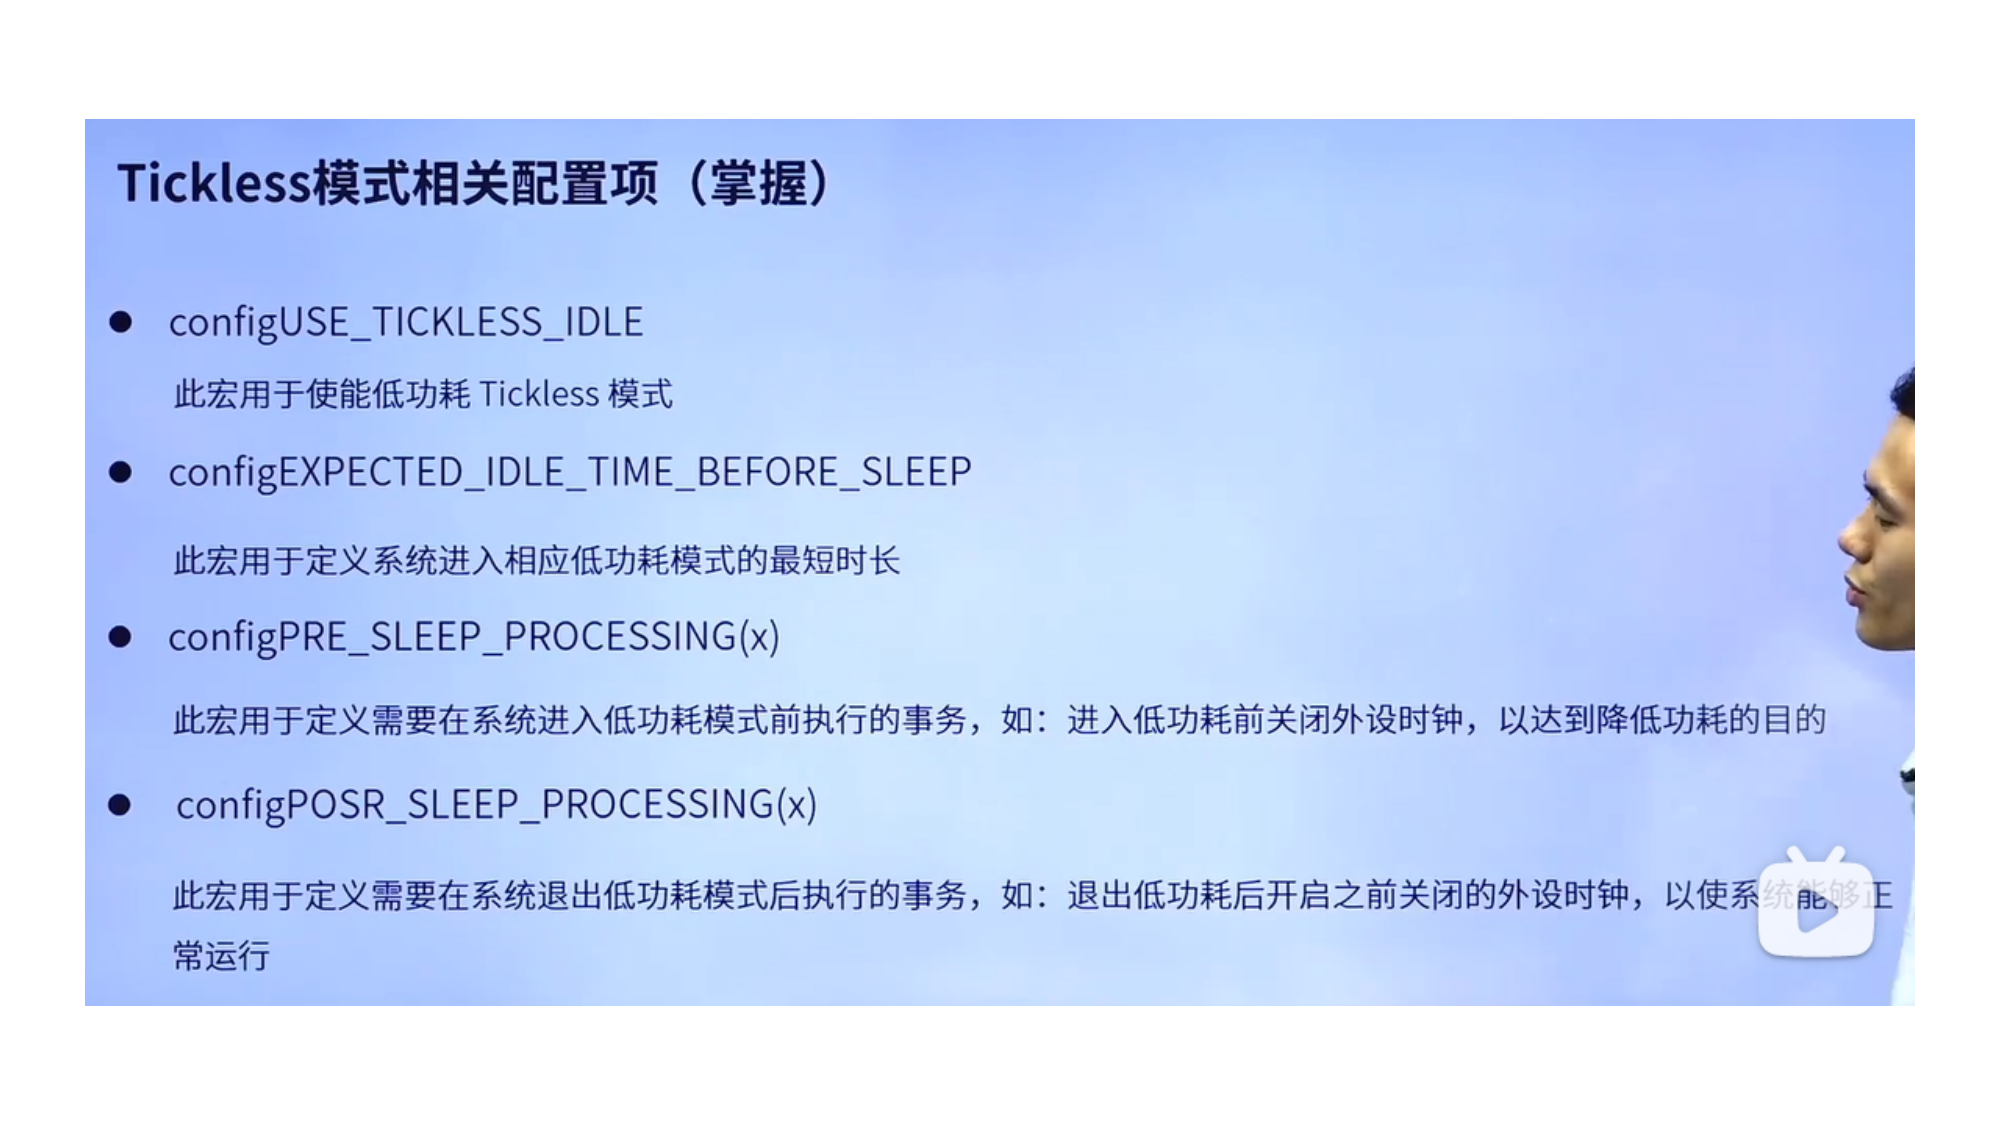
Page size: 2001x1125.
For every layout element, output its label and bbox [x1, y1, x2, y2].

picture [85, 119, 1915, 1006]
